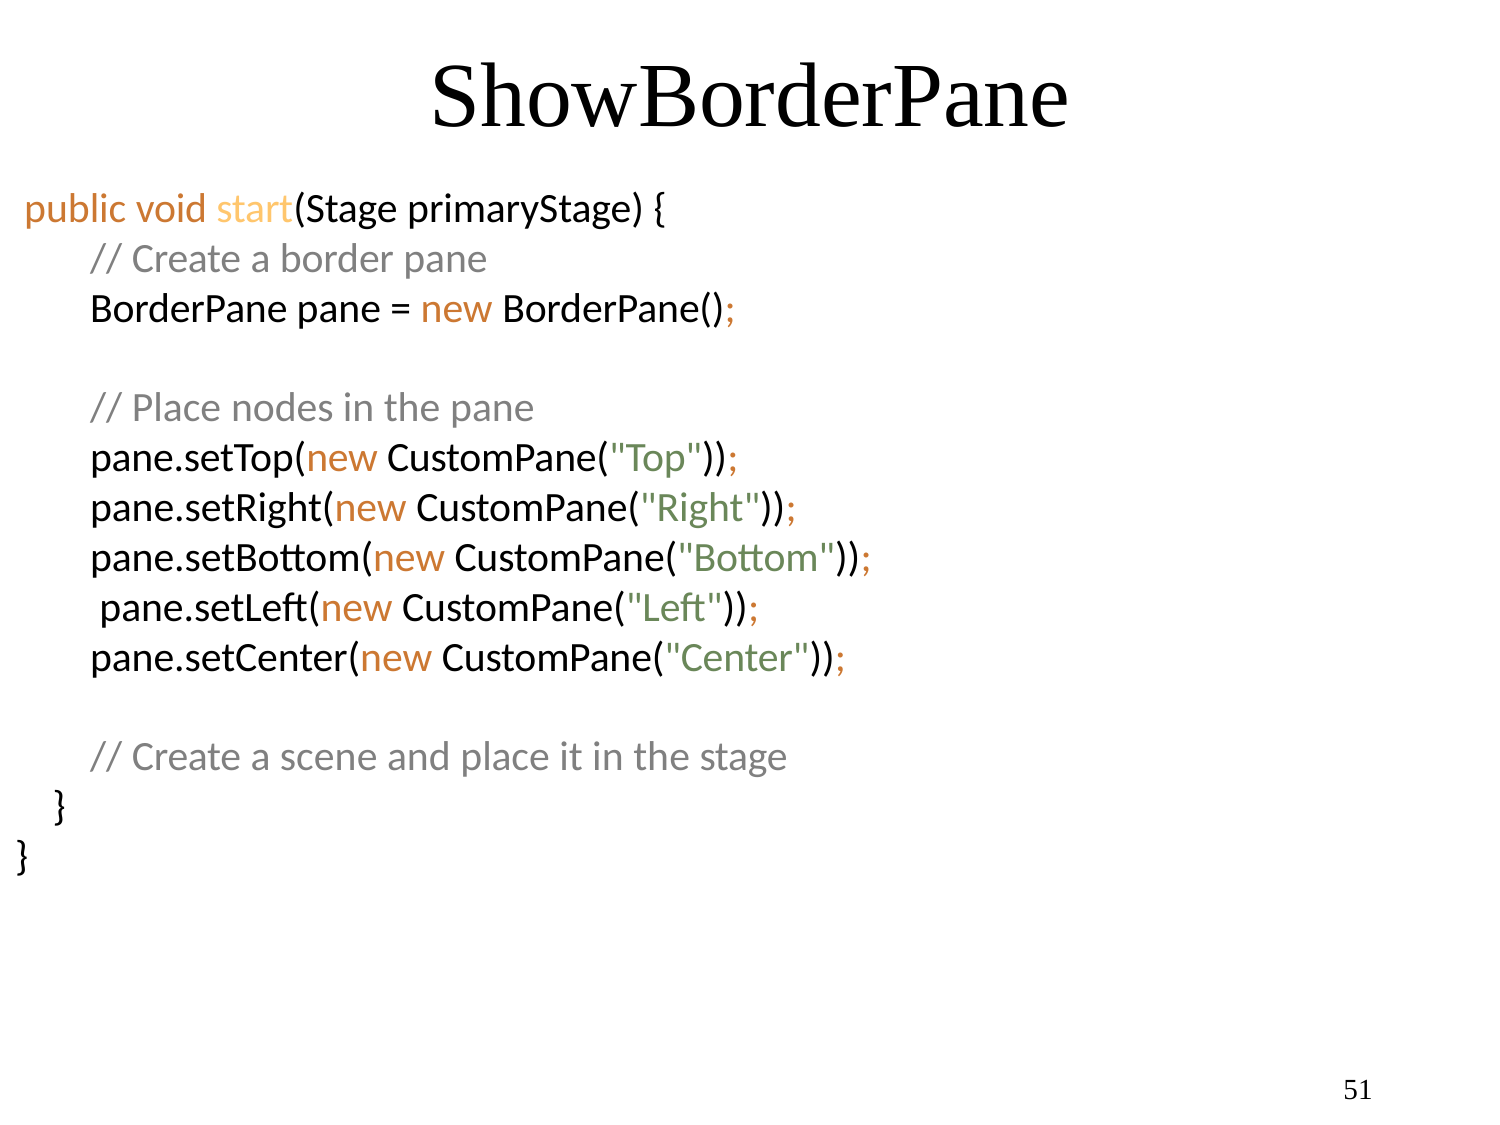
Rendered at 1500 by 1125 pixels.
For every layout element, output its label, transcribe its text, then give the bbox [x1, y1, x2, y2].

title ShowBorderPane [427, 32, 1073, 223]
slide_number 48 [1322, 1070, 1381, 1125]
text_box public void start(Stage primaryStage) { // Create a border pane BorderPane pane = new BorderPane(); // Place nodes in the pane pane.setTop(new CustomPane("Top")); pane.setRight(new CustomPane("Right")); pane.setBottom(new CustomPane("Bottom")); pane.setLeft(new CustomPane("Left")); pane.setCenter(new CustomPane("Center")); // Create a scene and place it in the stage } } [12, 178, 882, 879]
